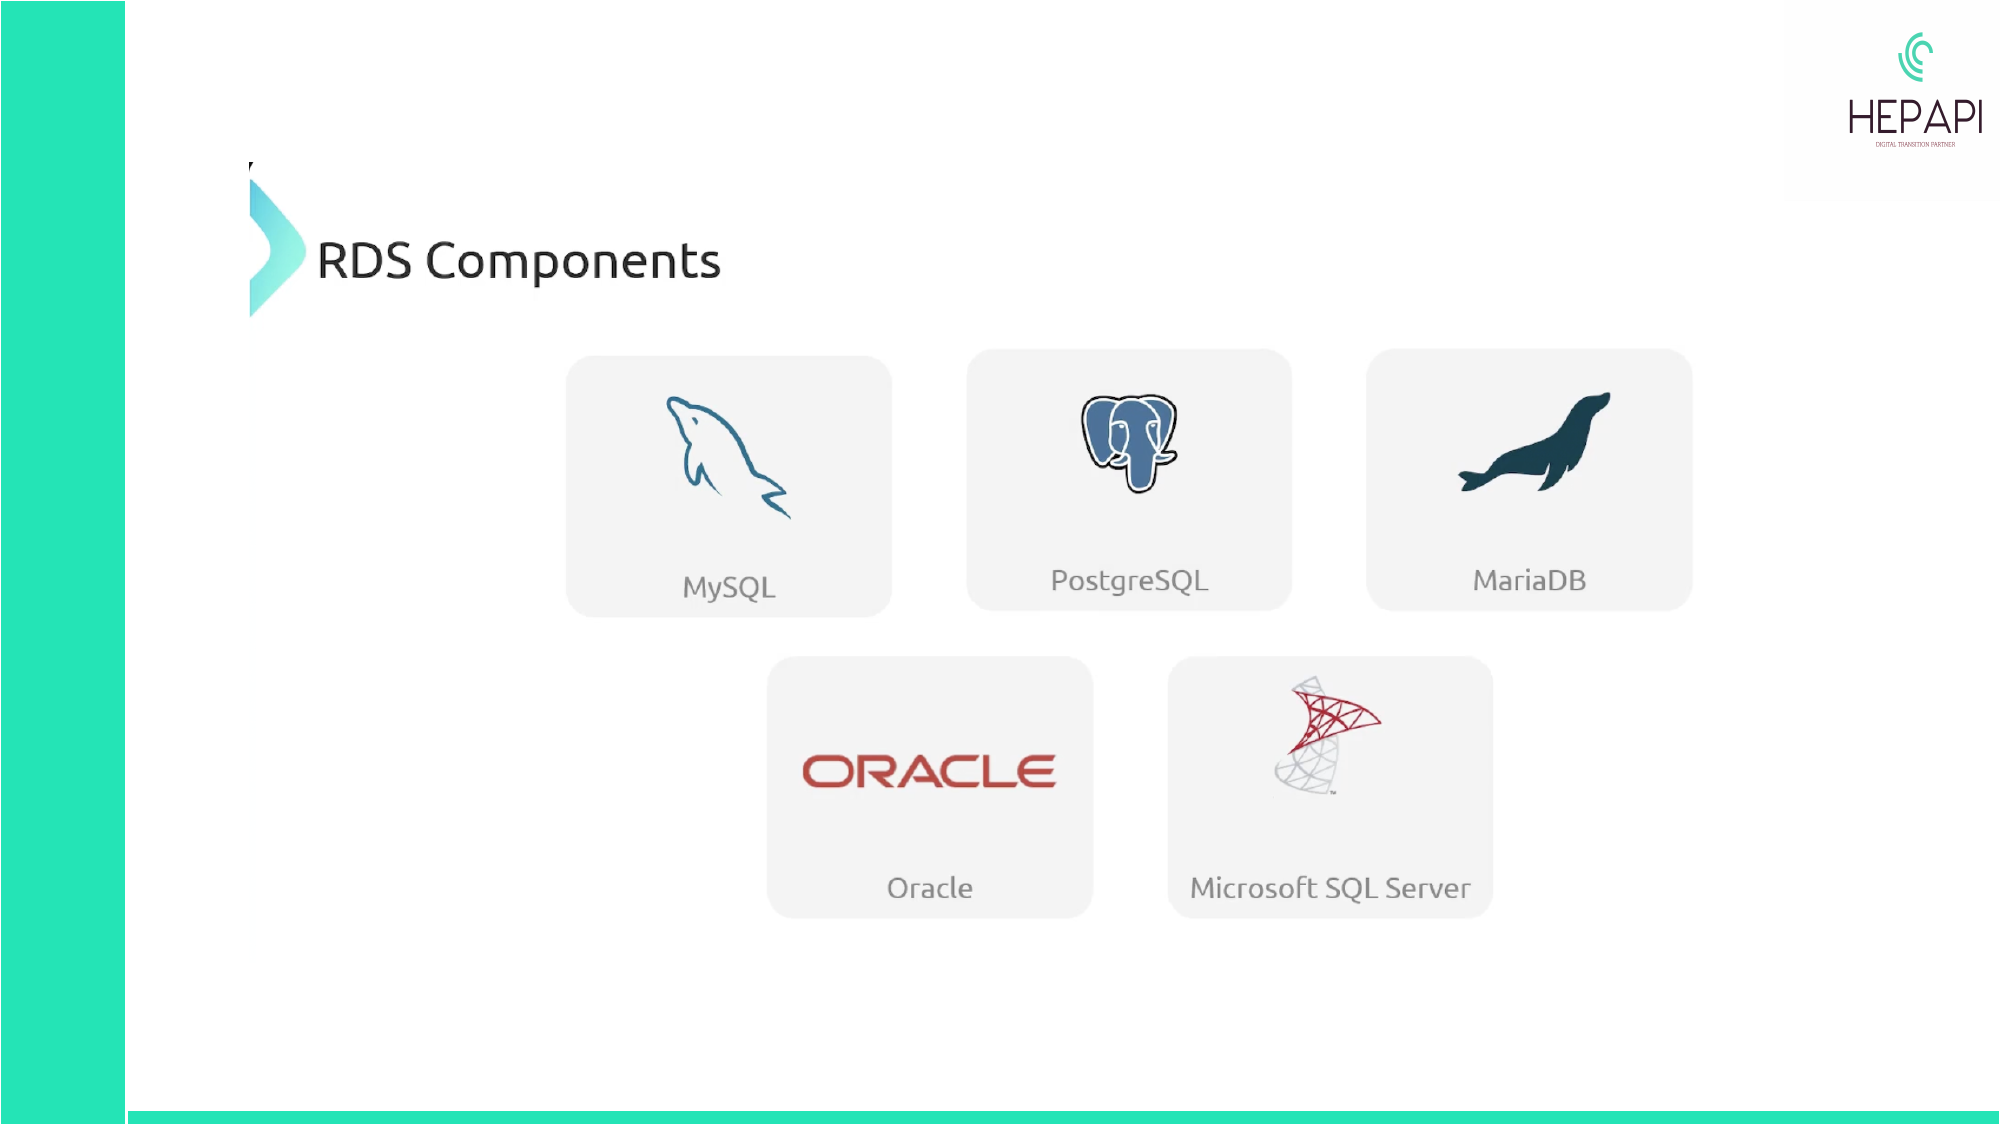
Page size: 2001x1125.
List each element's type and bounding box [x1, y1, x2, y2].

text_box [0, 0, 127, 1125]
picture [249, 161, 1751, 963]
picture [1784, 0, 2000, 201]
text_box [126, 1109, 2000, 1125]
